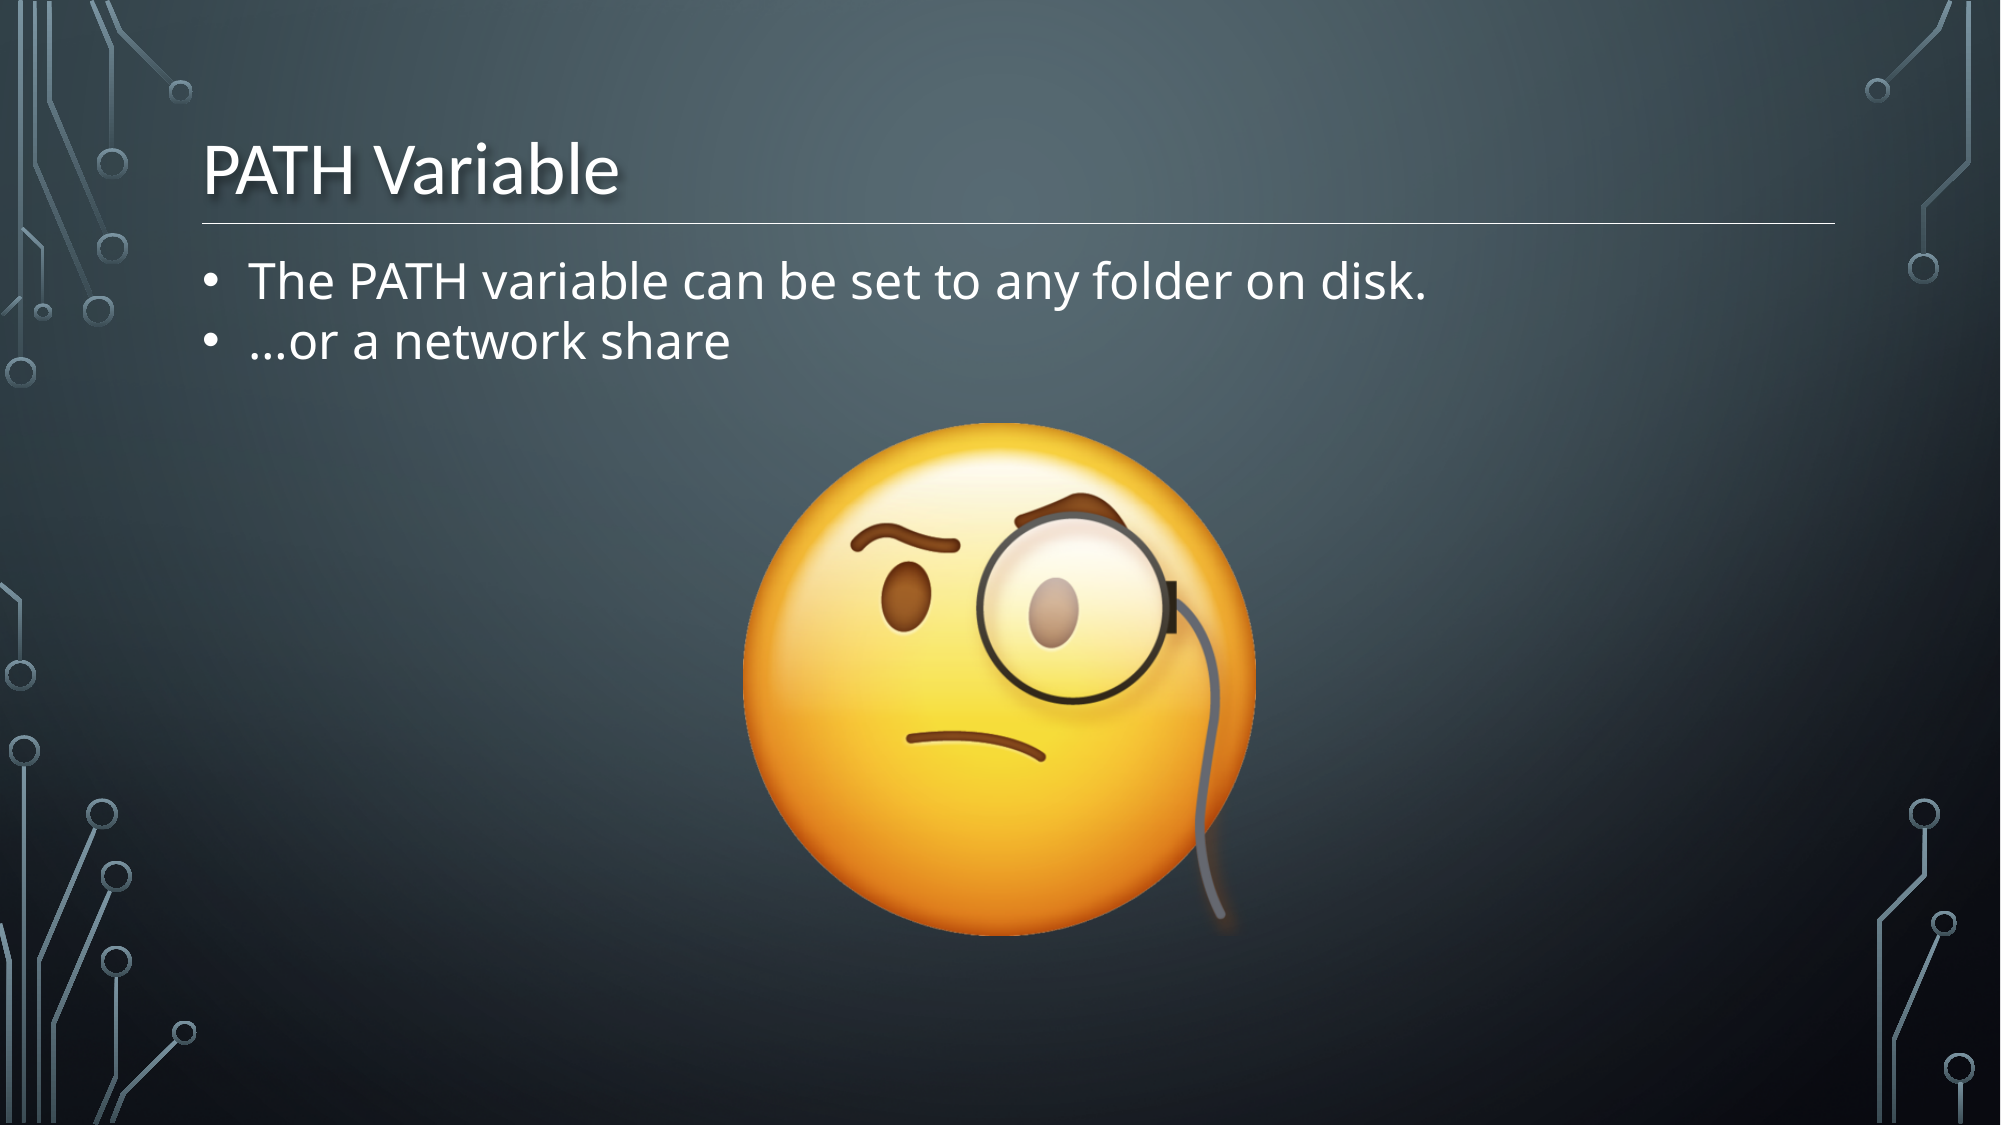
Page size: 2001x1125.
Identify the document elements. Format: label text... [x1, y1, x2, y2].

text_box The PATH variable can be set to any folder on disk. …or a network share [187, 241, 1828, 422]
picture [743, 423, 1256, 936]
title PATH Variable [187, 117, 1813, 224]
